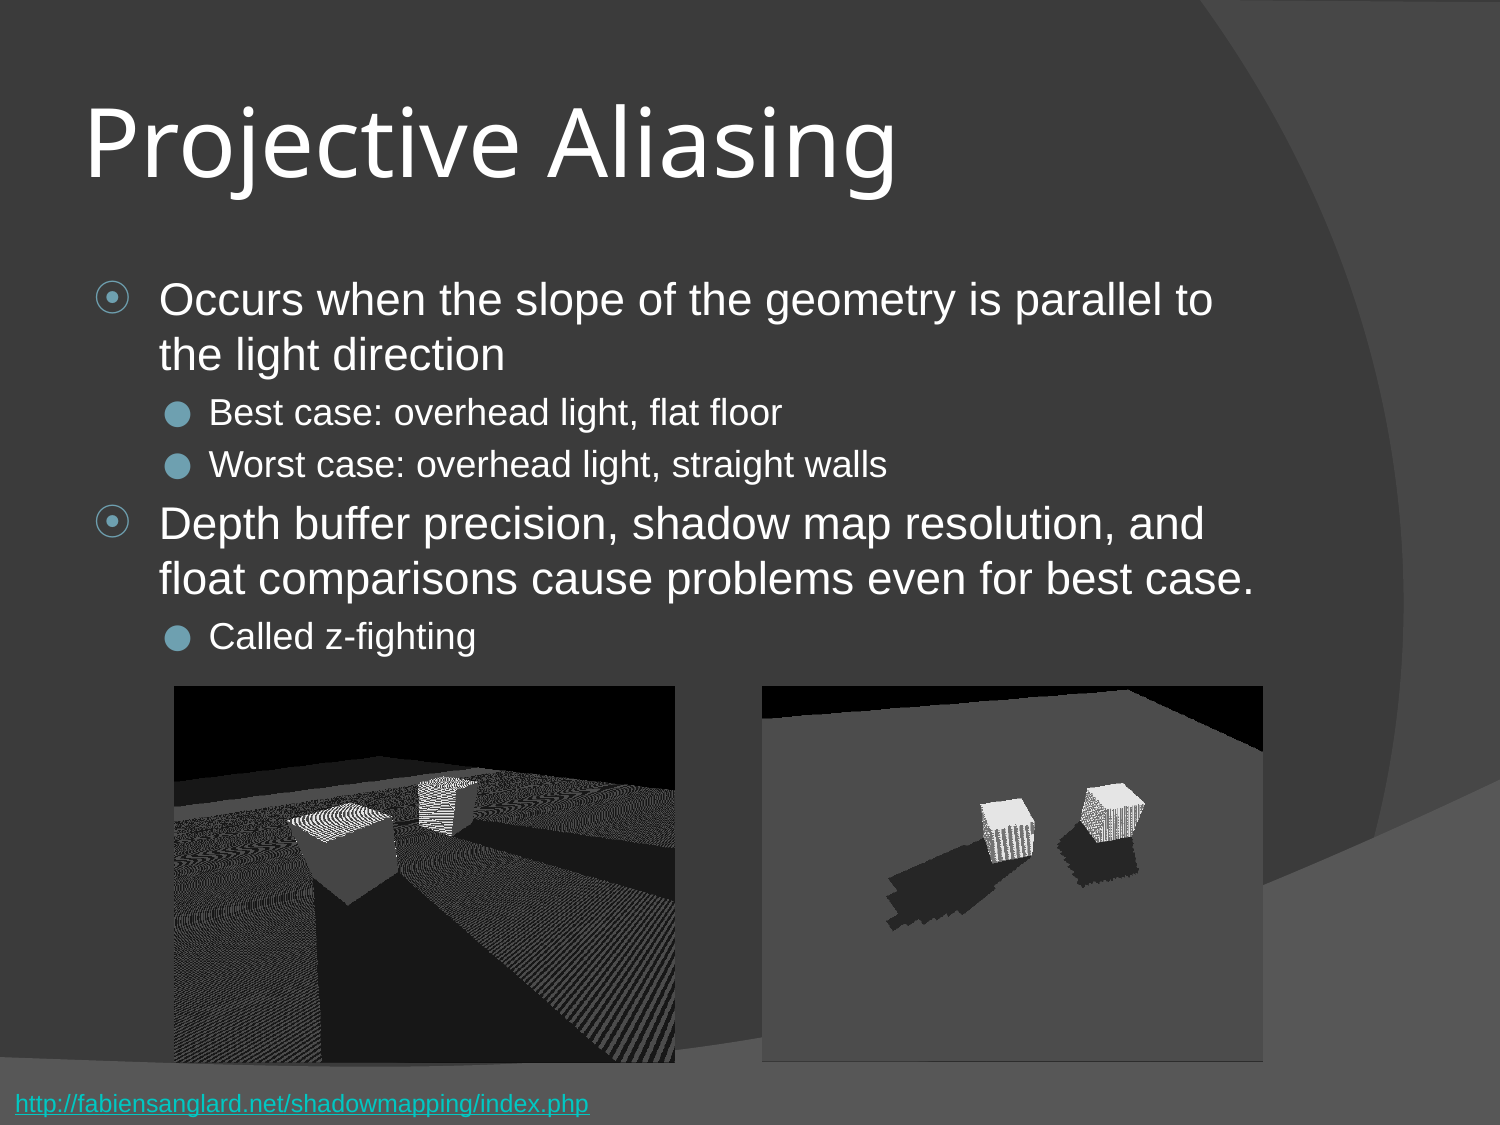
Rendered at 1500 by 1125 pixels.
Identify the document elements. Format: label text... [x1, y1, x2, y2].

list Occurs when the slope of the geometry is parallel to the light direction Best case: overhead light, flat floor Worst case: overhead light, straight walls Depth buffer precision, shadow map resolution, and float comparisons cause problems even for best case. Called z-fighting [75, 262, 1300, 1005]
text_box http://fabiensanglard.net/shadowmapping/index.php [0, 1079, 1075, 1125]
picture [762, 686, 1263, 1063]
picture [174, 686, 676, 1063]
title Projective Aliasing [75, 45, 1300, 233]
